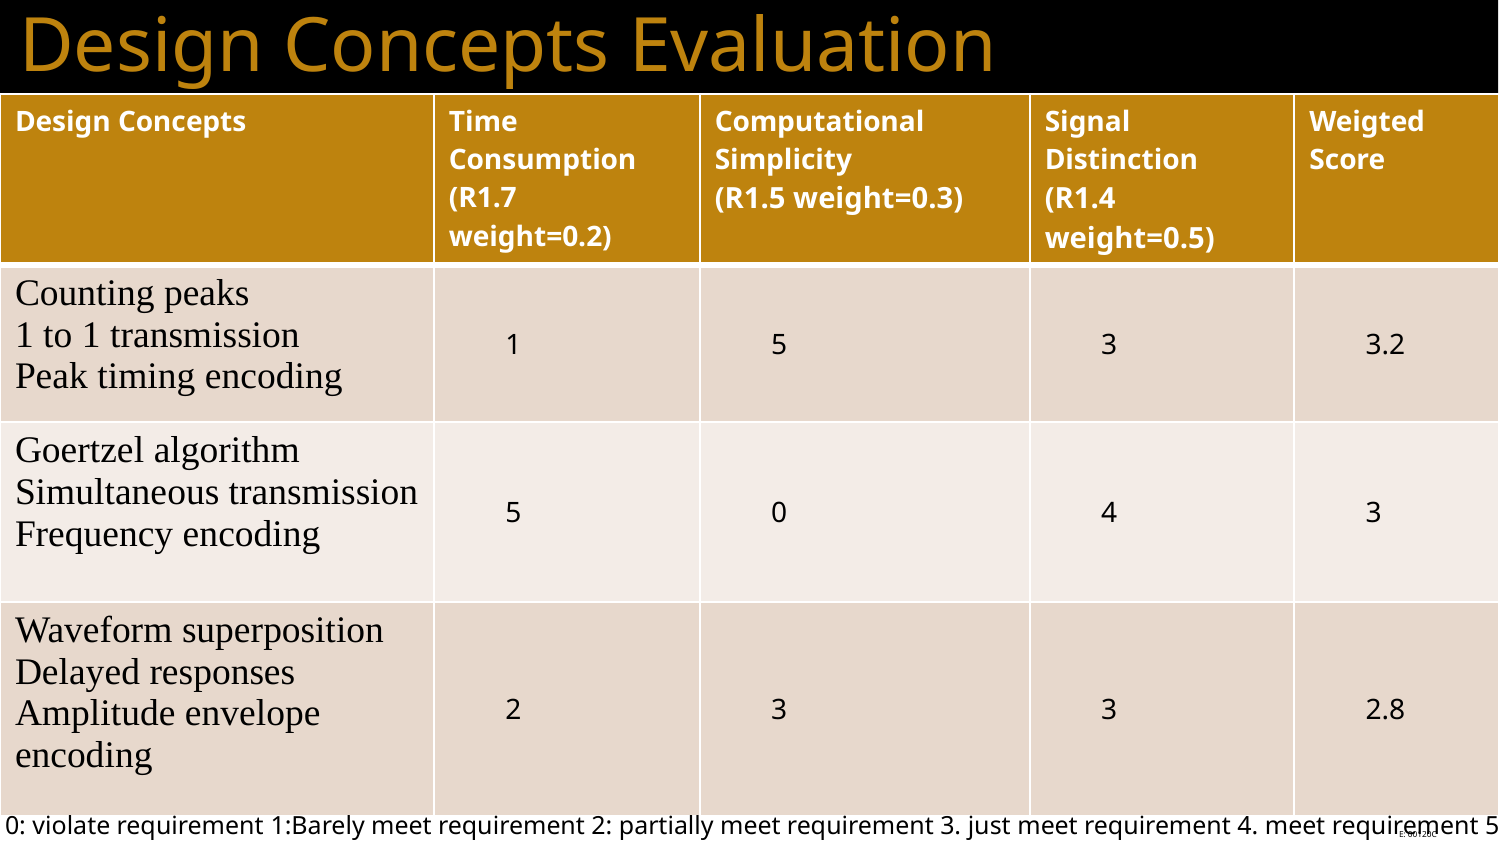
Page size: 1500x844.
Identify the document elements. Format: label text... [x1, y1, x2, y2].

table_cell 5 [701, 268, 1029, 421]
table_cell 4 [1031, 423, 1293, 601]
table_cell 3 [701, 603, 1029, 802]
list Design Concepts Evaluation [0, 0, 1499, 93]
table_cell 3 [1031, 603, 1293, 802]
table_header Weigted Score [1295, 95, 1498, 262]
table_cell Goertzel algorithm Simultaneous transmission Frequency encoding [1, 423, 433, 601]
table_header Time Consumption (R1.7 weight=0.2) [435, 95, 699, 262]
table_cell 1 [435, 268, 699, 421]
table_header Signal Distinction (R1.4 weight=0.5) [1031, 95, 1293, 262]
table_cell 0 [701, 423, 1029, 601]
table_cell 3.2 [1295, 268, 1498, 421]
table_cell Waveform superposition Delayed responses Amplitude envelope encoding [1, 603, 433, 802]
table_cell 3 [1295, 423, 1498, 601]
table_cell Counting peaks 1 to 1 transmission Peak timing encoding [1, 268, 433, 421]
table_header Computational Simplicity (R1.5 weight=0.3) [701, 95, 1029, 262]
table_cell 2.8 [1295, 603, 1498, 802]
text_box 0: violate requirement 1:Barely meet requirement 2: partially meet requirement 3. just meet requirement 4. meet requirement 5. exceed requirement [0, 802, 1500, 844]
table_cell 2 [435, 603, 699, 802]
table_cell 5 [435, 423, 699, 601]
table_header Design Concepts [1, 95, 433, 262]
table_cell 3 [1031, 268, 1293, 421]
